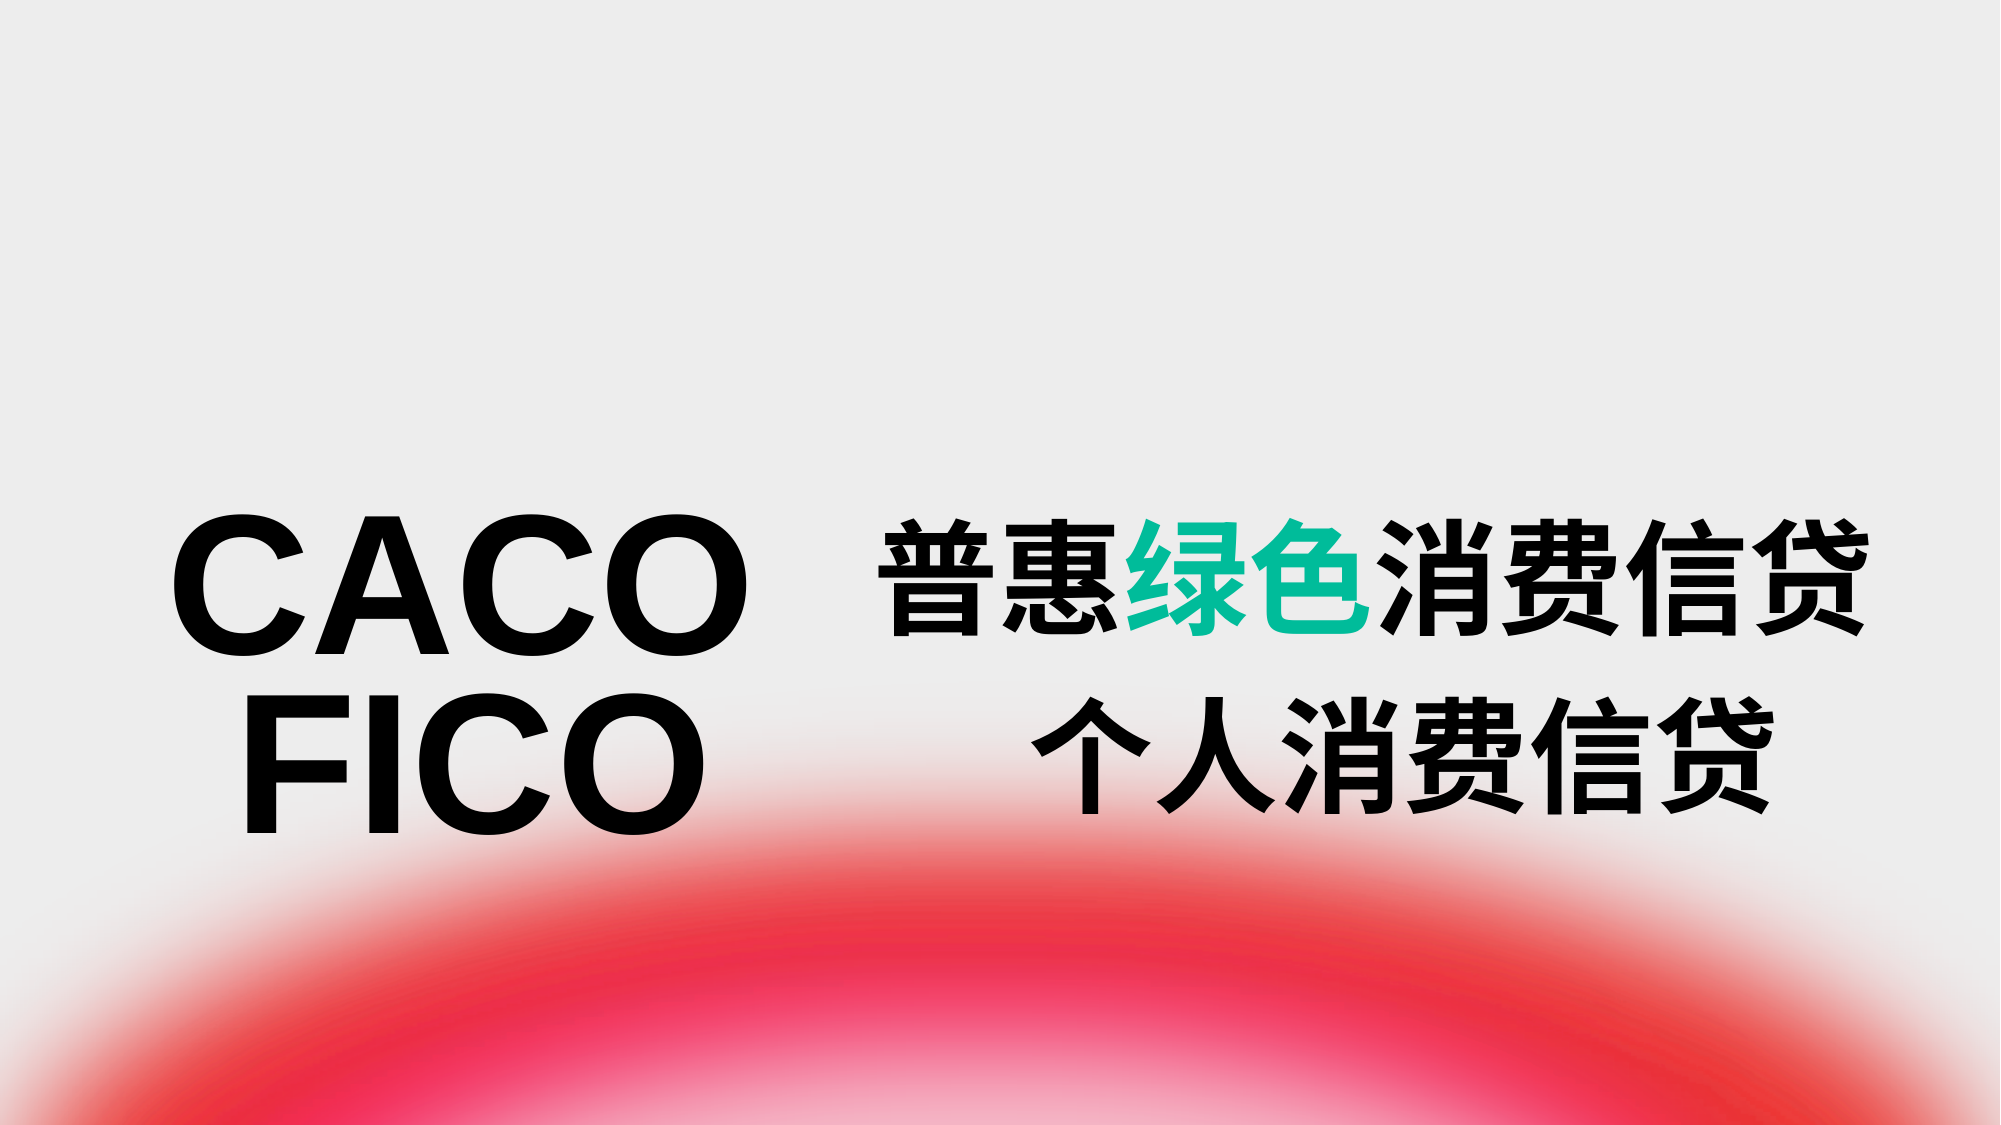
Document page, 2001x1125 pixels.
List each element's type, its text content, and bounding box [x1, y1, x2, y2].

text_box FICO [205, 717, 741, 895]
picture [0, 681, 2000, 1125]
text_box 普惠绿色消费信贷 [807, 492, 1940, 662]
text_box 个人消费信贷 [964, 671, 1842, 840]
text_box CACO [142, 447, 779, 717]
